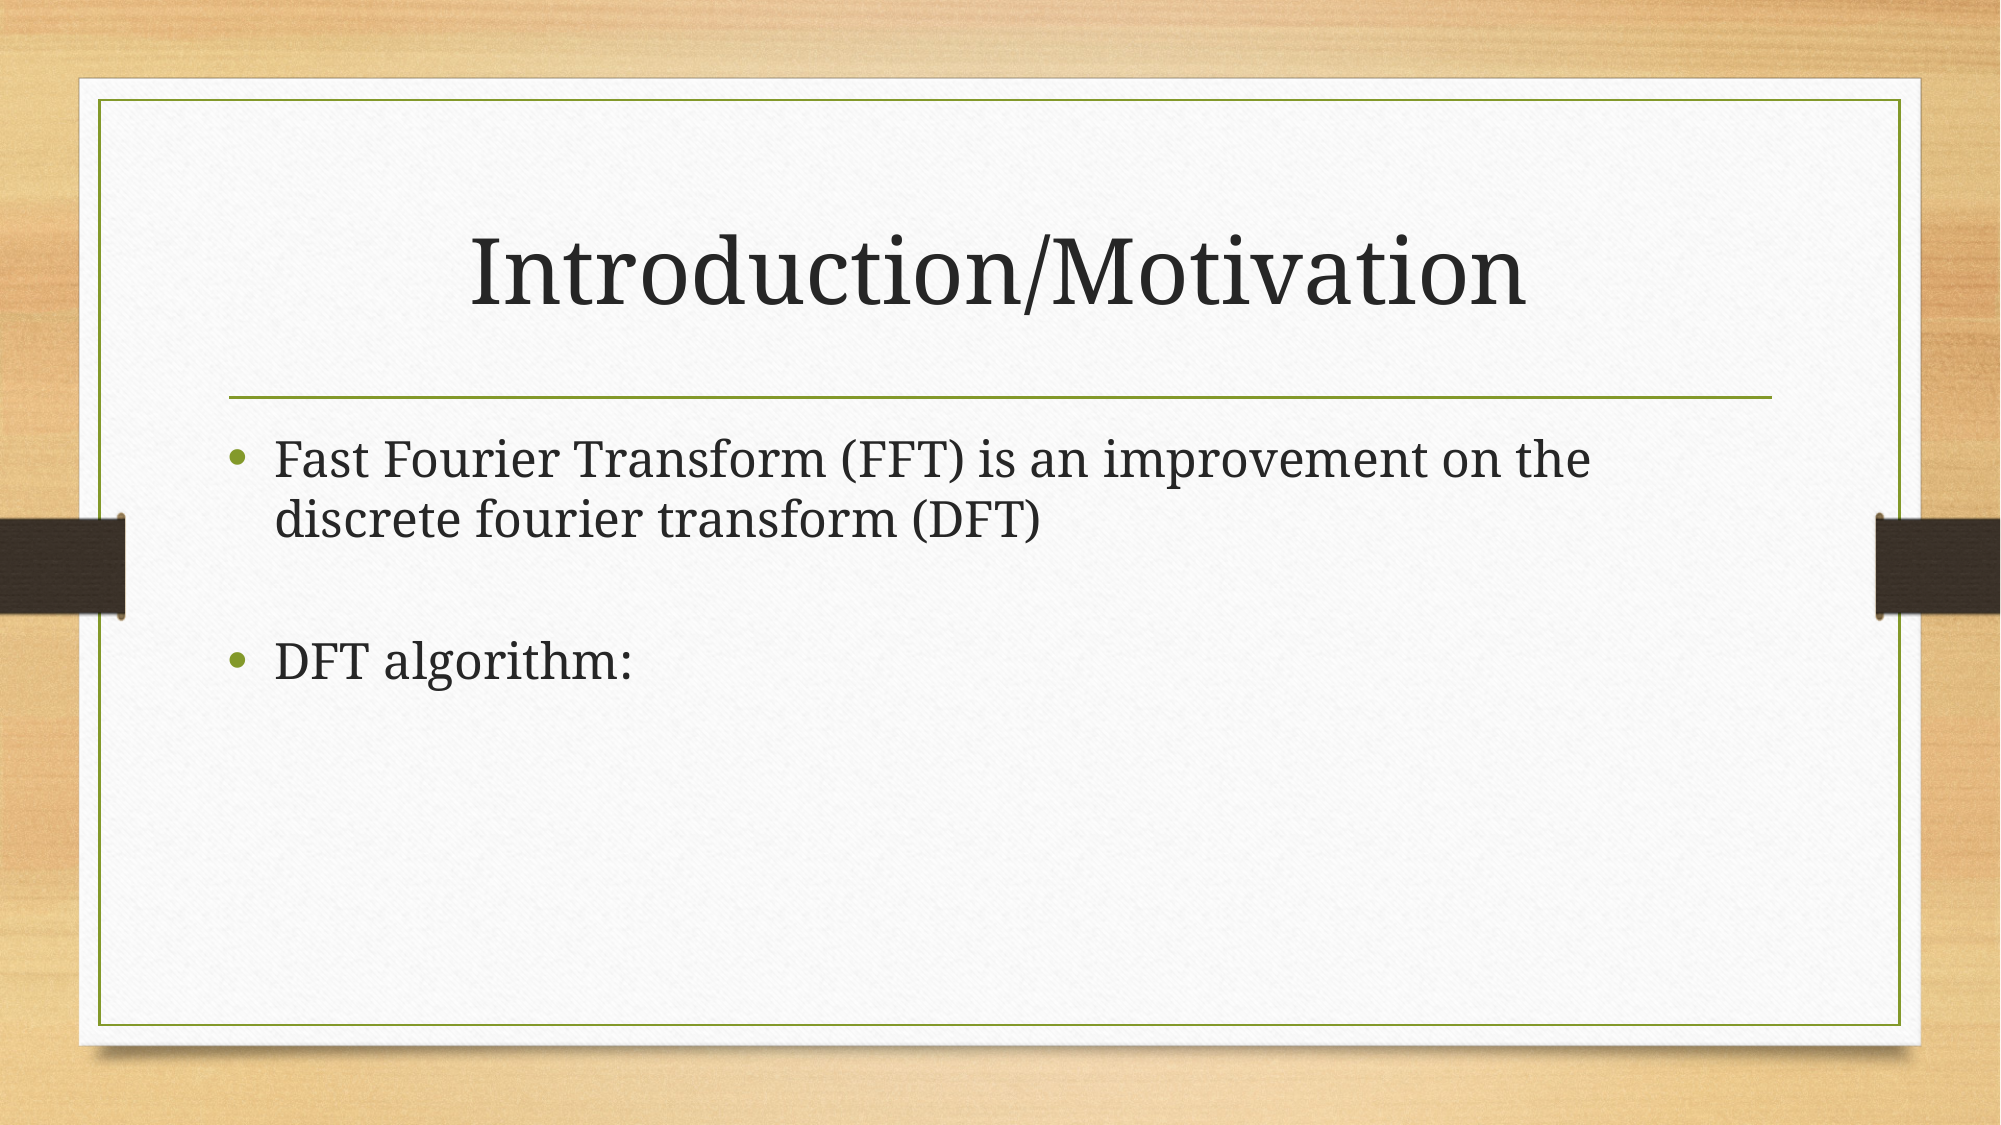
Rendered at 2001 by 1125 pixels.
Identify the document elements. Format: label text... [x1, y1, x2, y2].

title Introduction/Motivation [212, 161, 1788, 375]
picture [0, 0, 2001, 1125]
